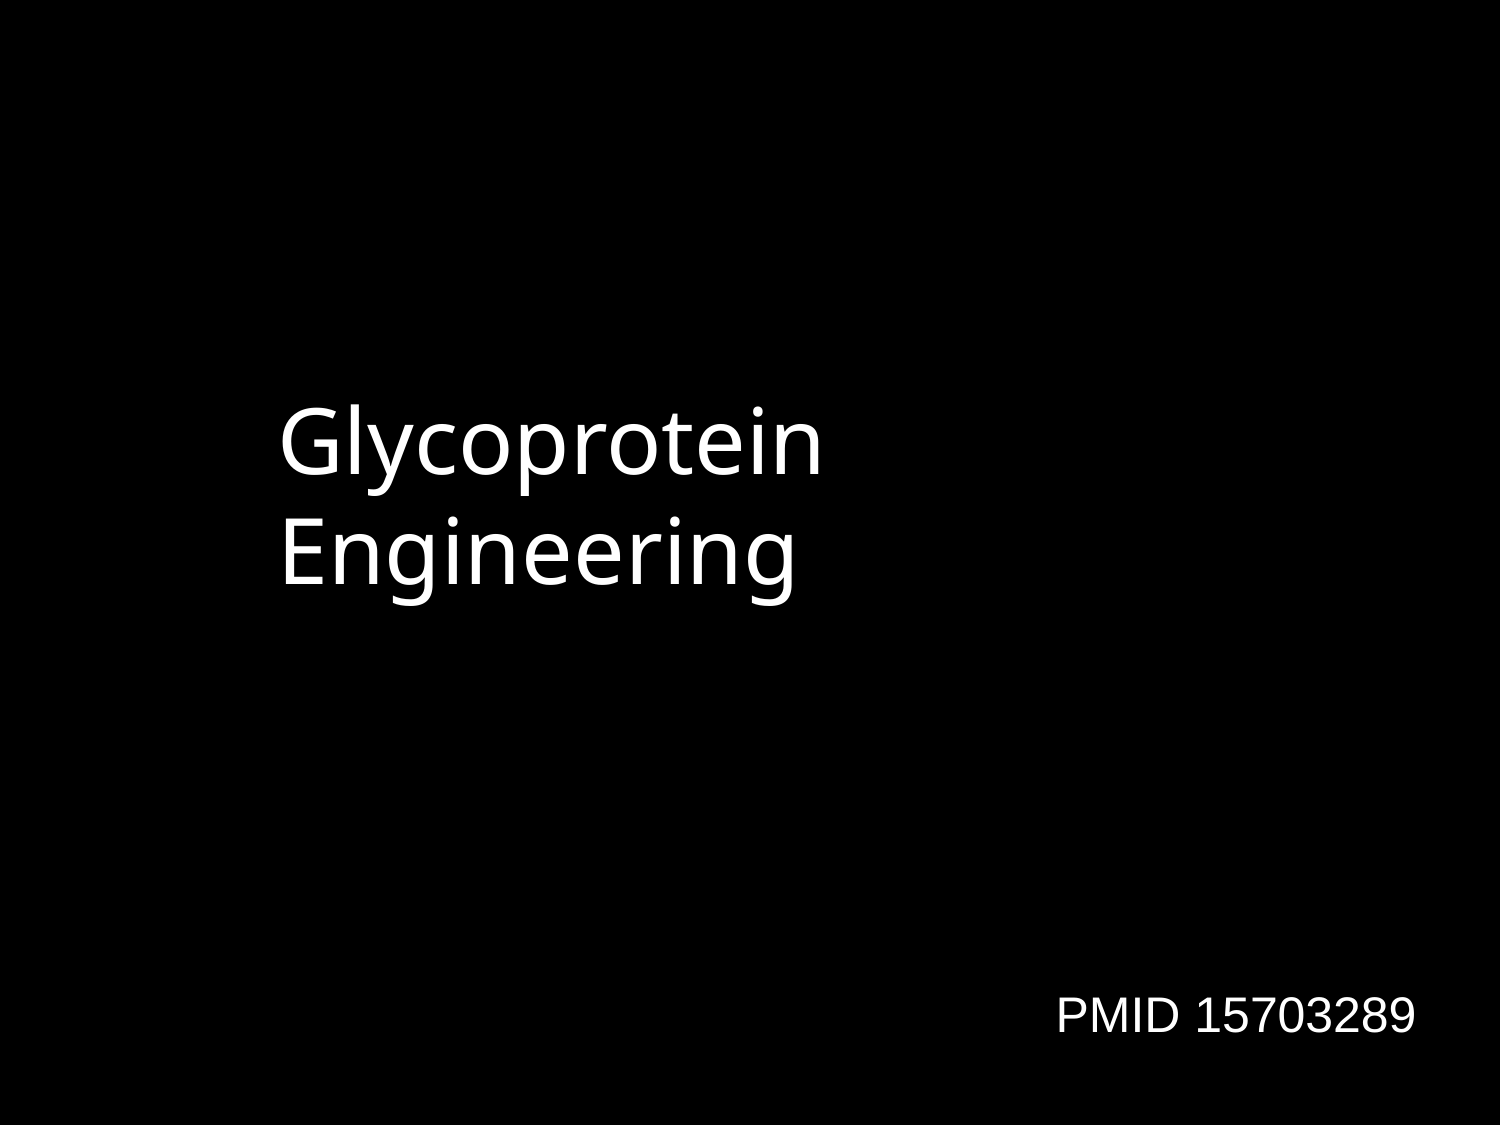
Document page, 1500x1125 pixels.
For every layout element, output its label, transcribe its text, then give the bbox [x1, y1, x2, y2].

text_box Glycoprotein Engineering [262, 375, 1350, 610]
text_box PMID 15703289 [1040, 974, 1432, 1050]
